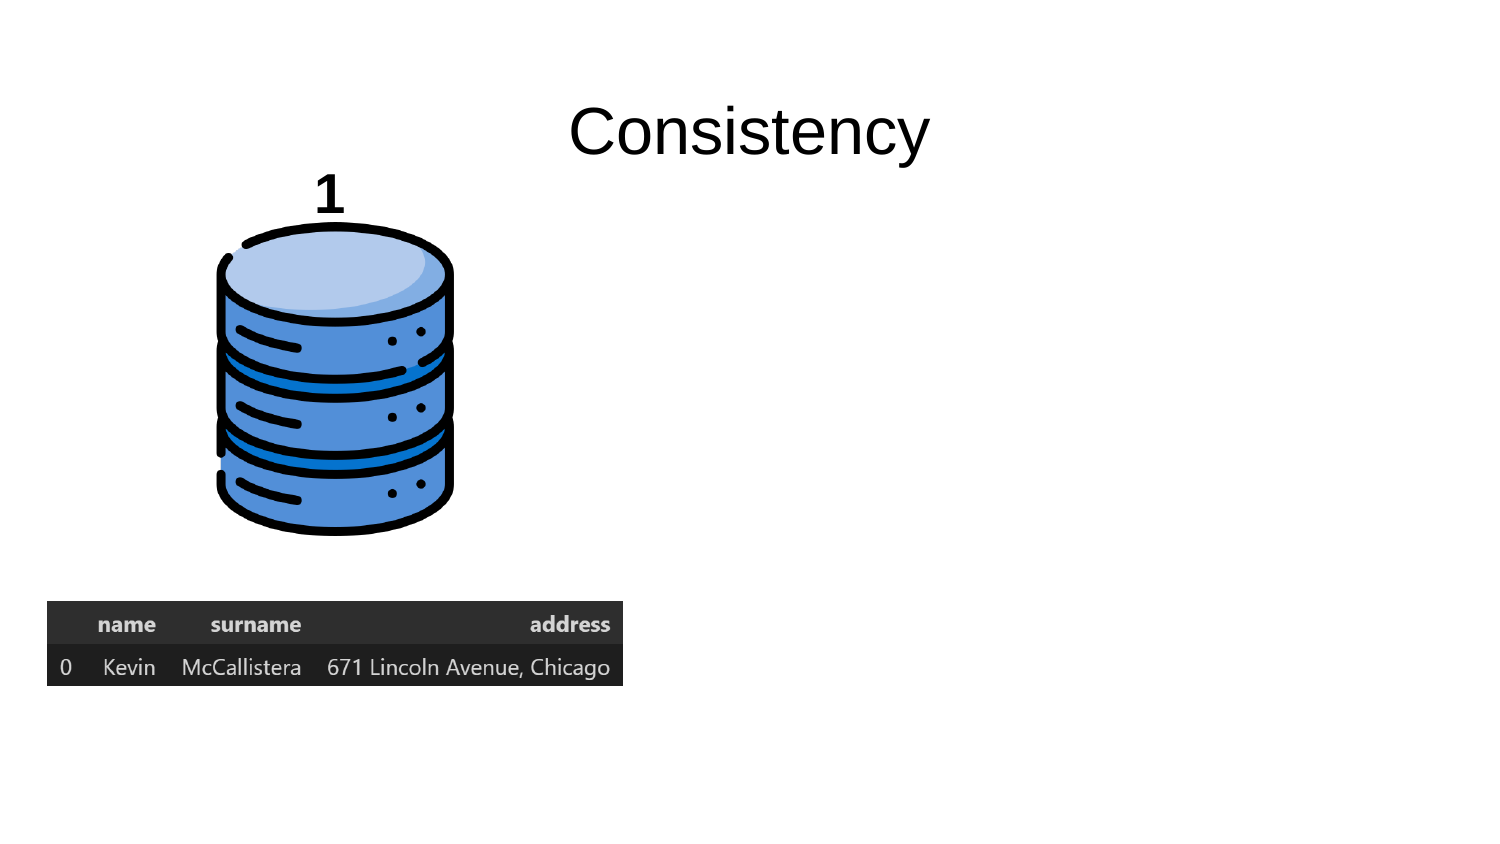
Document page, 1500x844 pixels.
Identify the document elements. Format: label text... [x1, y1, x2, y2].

picture [177, 222, 492, 537]
title Consistency [51, 72, 1449, 176]
text_box 1 [299, 142, 413, 220]
picture [47, 601, 623, 686]
